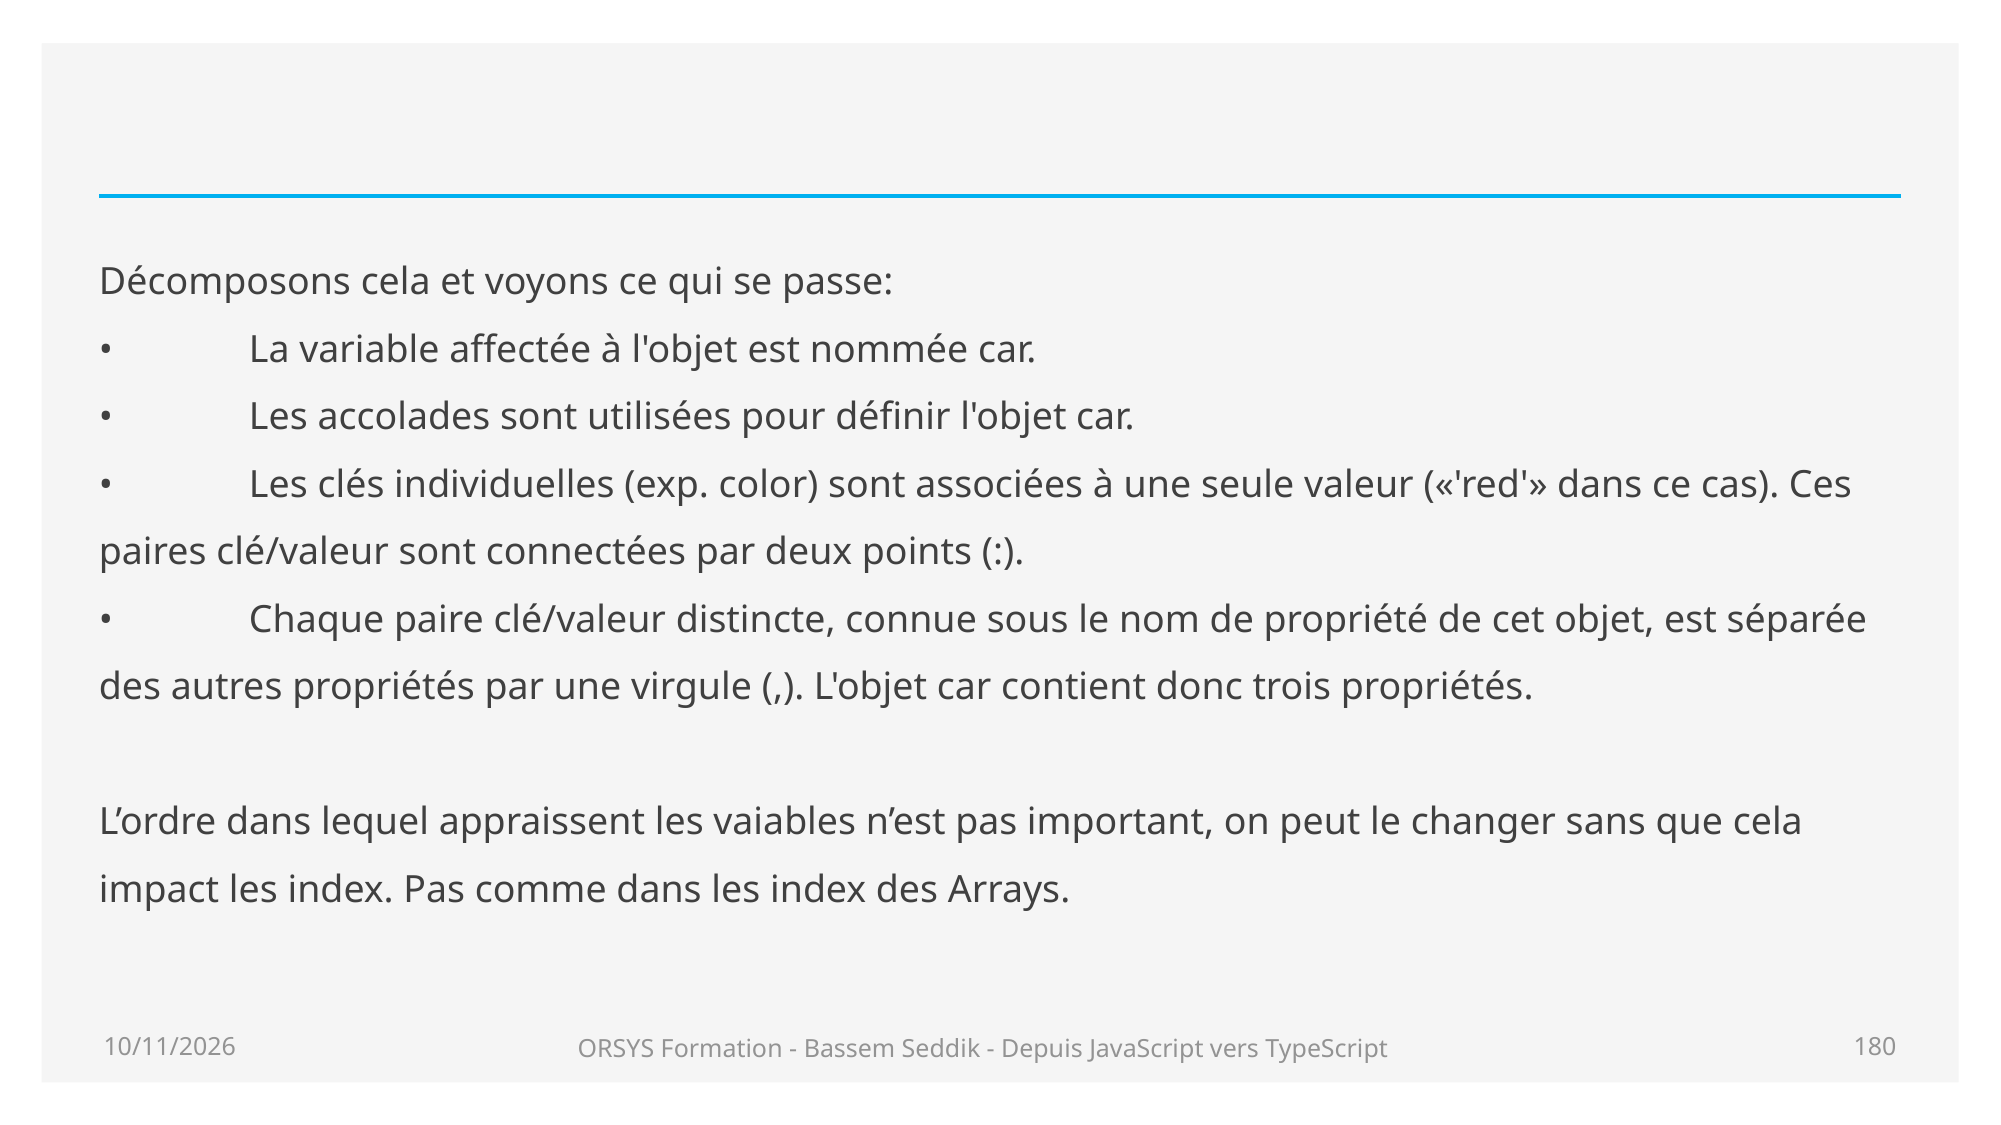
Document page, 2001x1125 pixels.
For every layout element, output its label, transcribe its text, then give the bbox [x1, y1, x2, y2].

footer ORSYS Formation - Bassem Seddik - Depuis JavaScript vers TypeScript [340, 1017, 1626, 1078]
slide_number 180 [1626, 1017, 1912, 1078]
list Décomposons cela et voyons ce qui se passe: • La variable affectée à l'objet est nommée car. • Les accolades sont utilisées pour définir l'objet car. • Les clés individuelles (exp. color) sont associées à une seule valeur («'red'» dans ce cas). Ces paires clé/valeur sont connectées par deux points (:). • Chaque paire clé/valeur distincte, connue sous le nom de propriété de cet objet, est séparée des autres propriétés par une virgule (,). L'objet car contient donc trois propriétés. L’ordre dans lequel appraissent les vaiables n’est pas important, on peut le changer sans que cela impact les index. Pas comme dans les index des Arrays. [83, 227, 1907, 969]
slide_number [88, 1017, 340, 1078]
